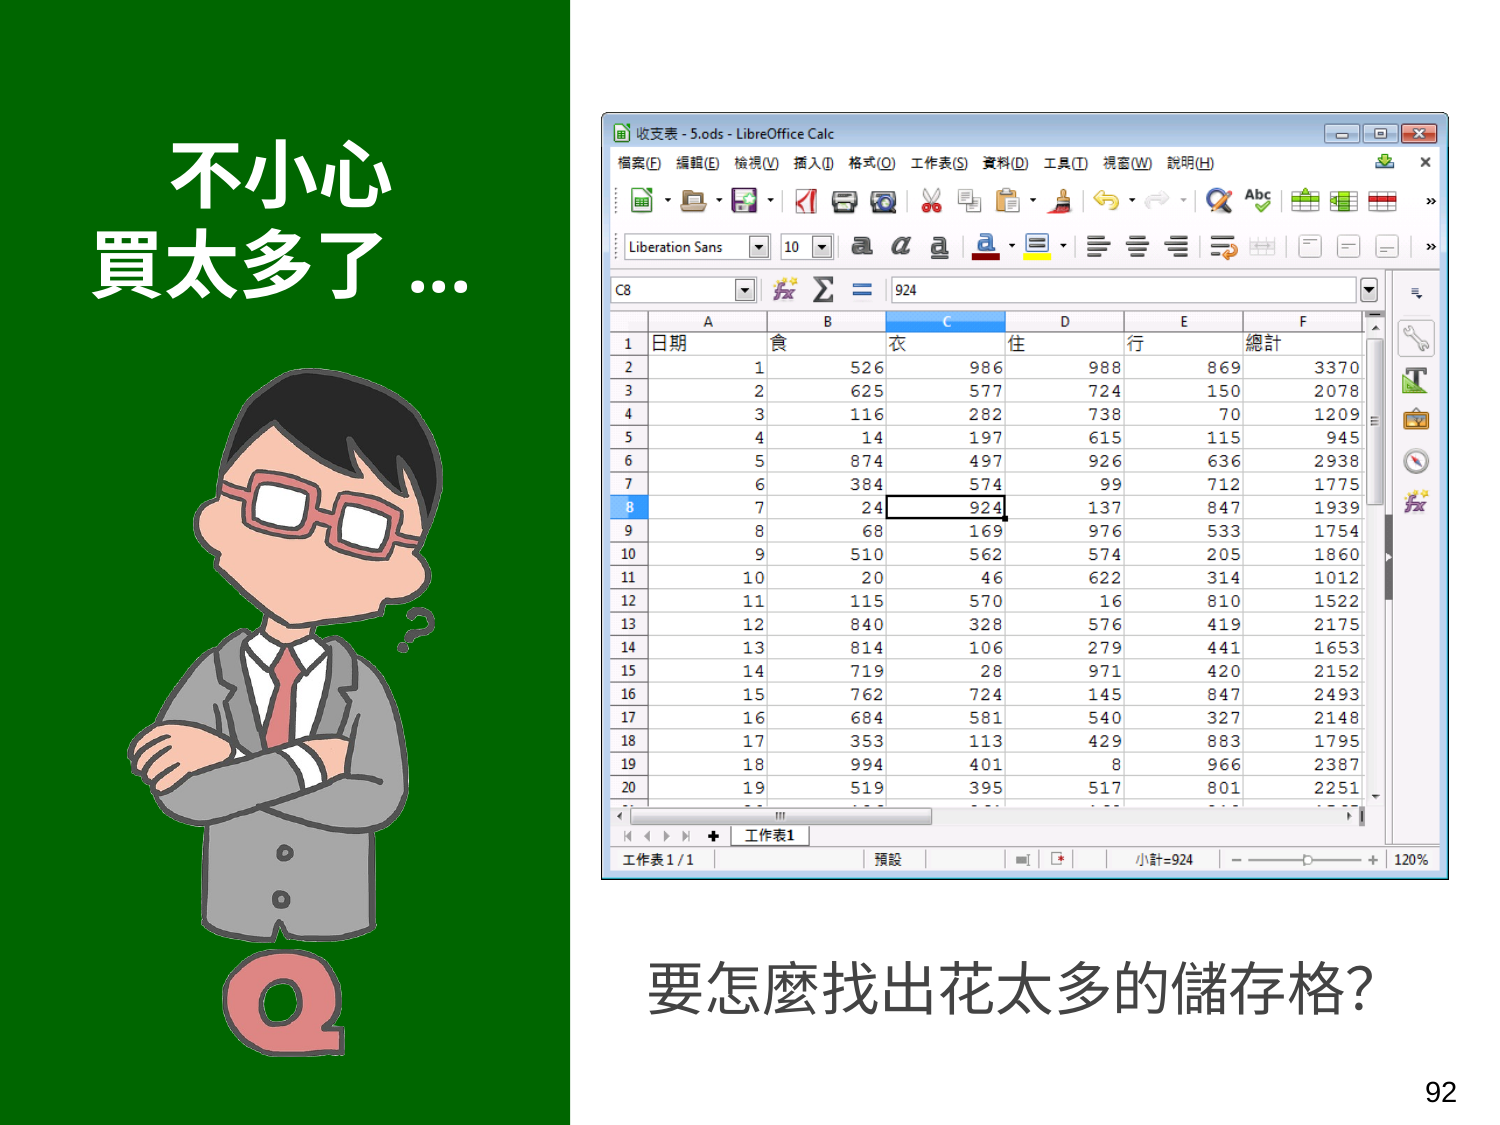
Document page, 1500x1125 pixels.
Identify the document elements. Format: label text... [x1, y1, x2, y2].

list 要怎麼找出花太多的儲存格？ [601, 887, 1449, 1038]
picture [601, 112, 1450, 880]
title 不小心 買太多了... [51, 112, 511, 246]
slide_number ‹#› [1410, 1056, 1500, 1125]
picture [127, 368, 443, 1057]
